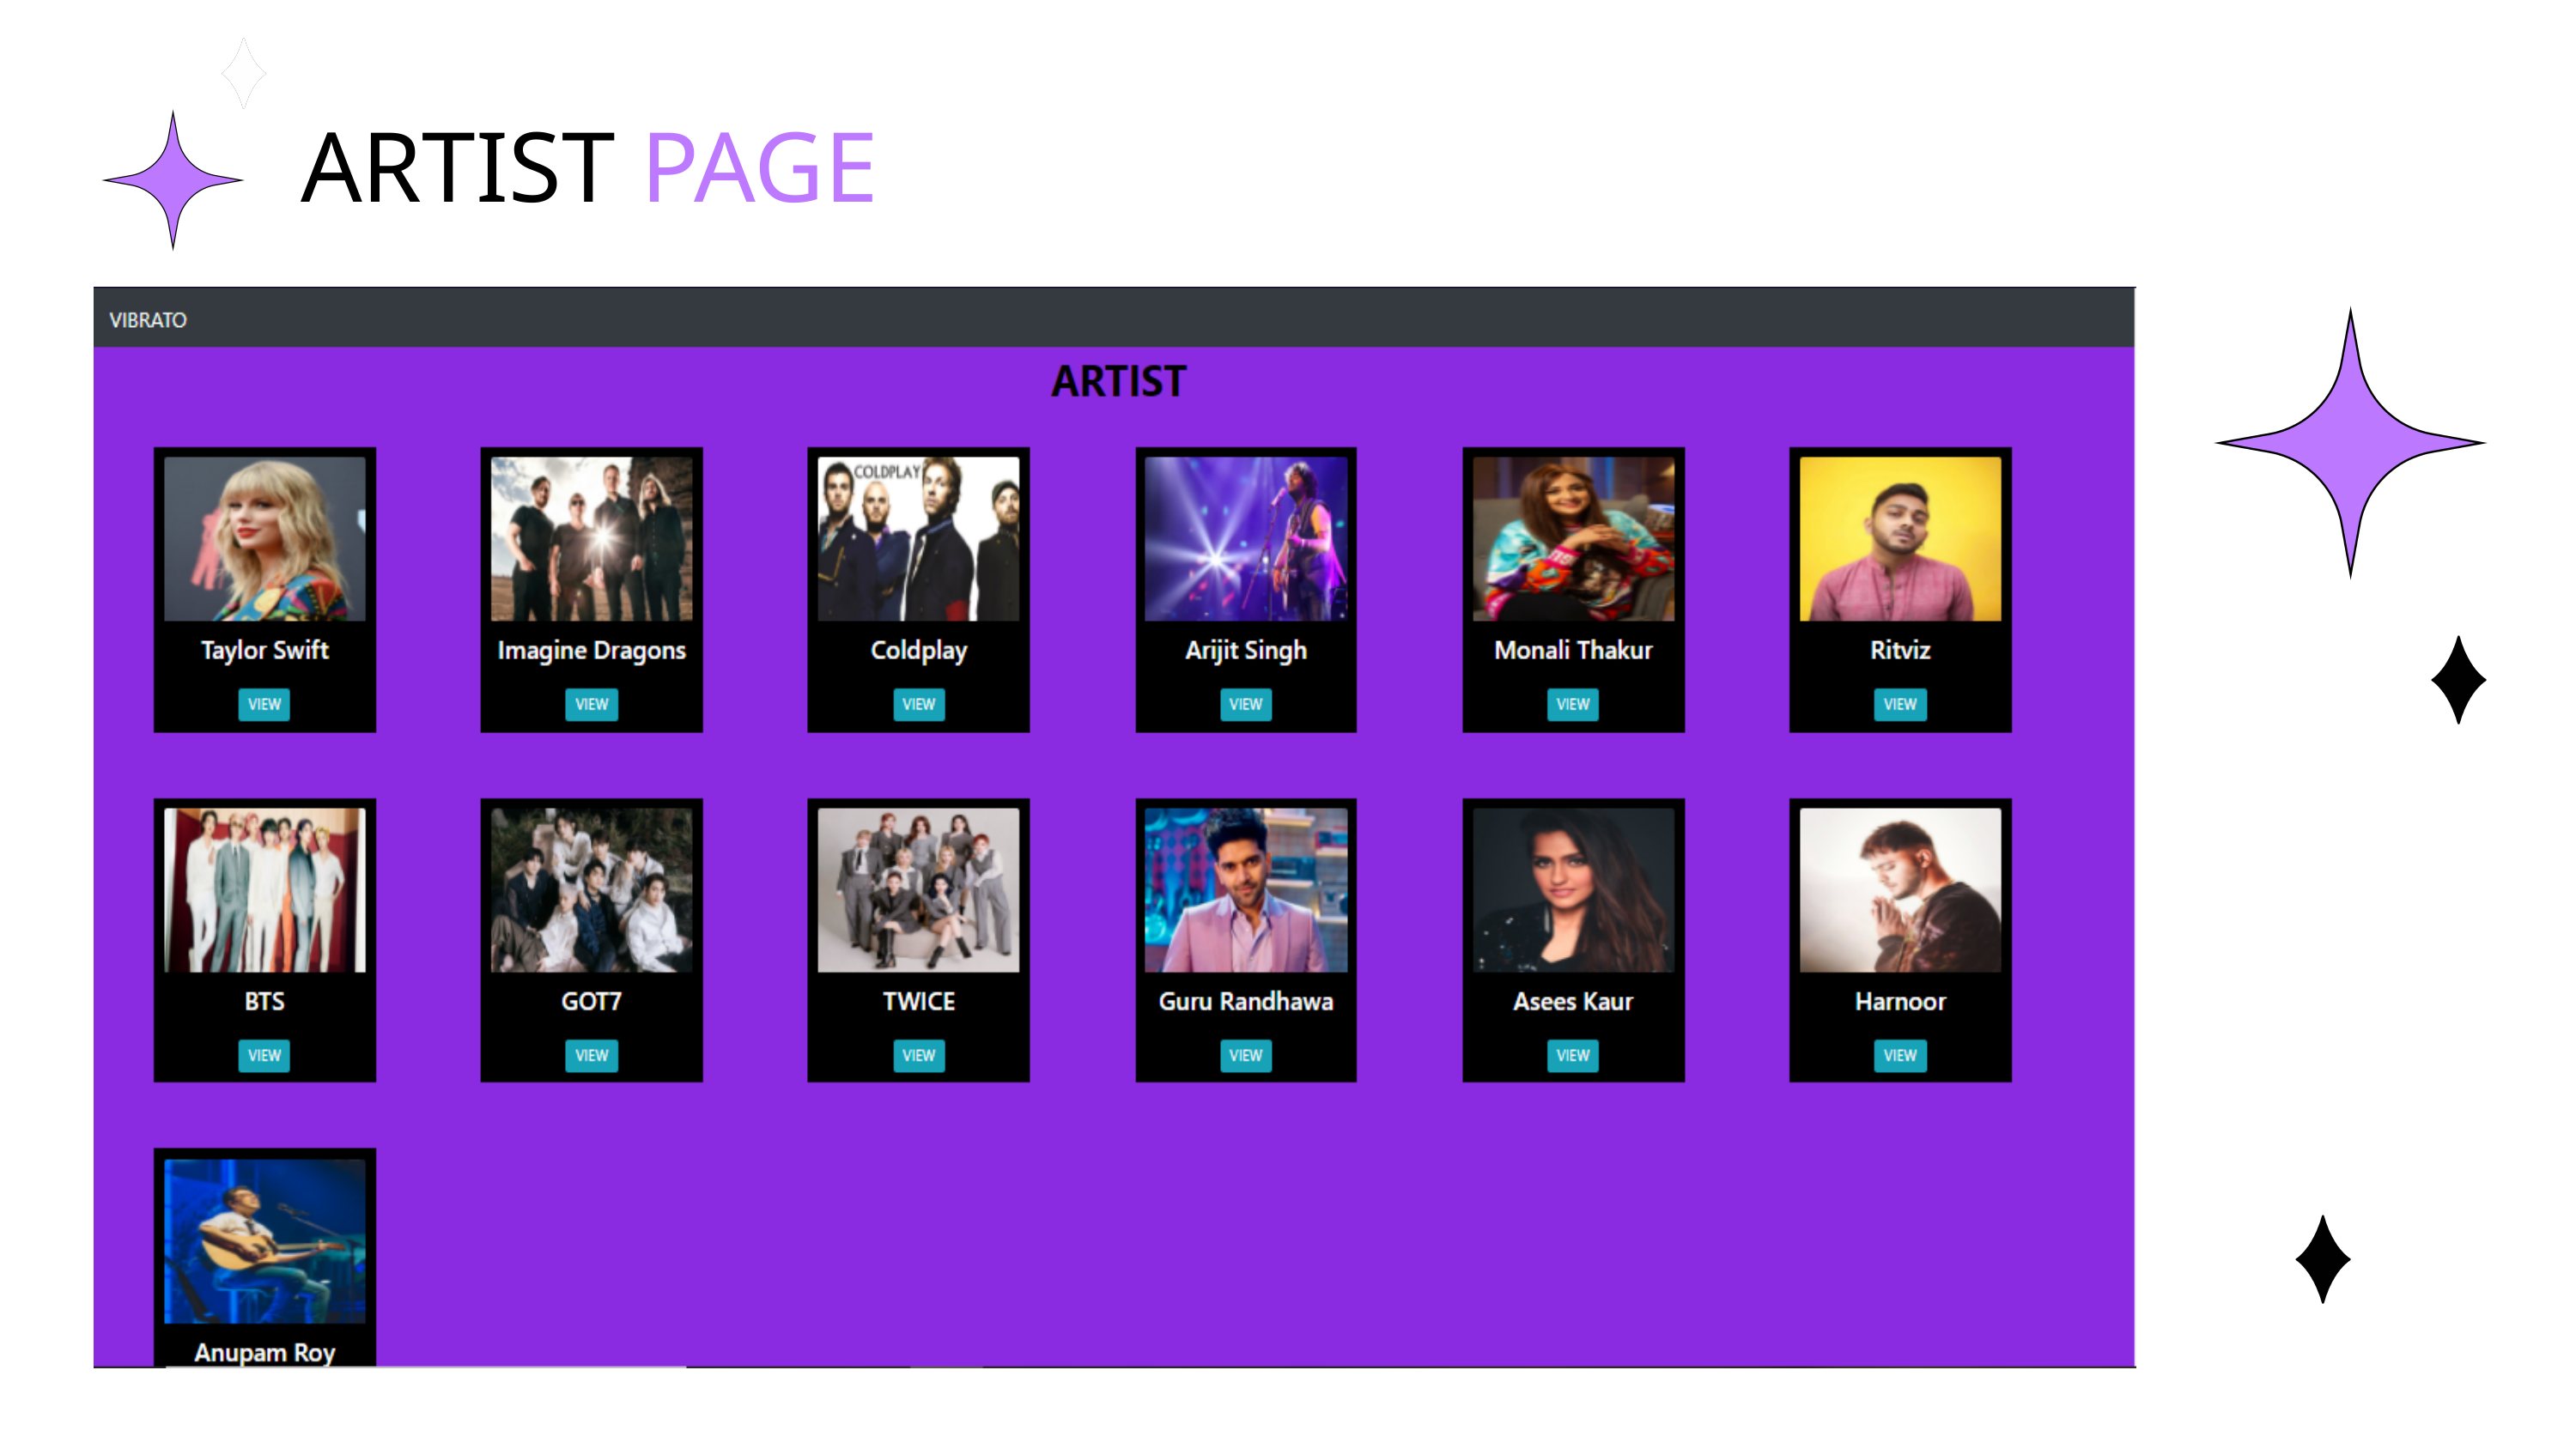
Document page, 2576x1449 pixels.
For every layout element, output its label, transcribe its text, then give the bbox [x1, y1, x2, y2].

picture [2295, 1214, 2351, 1304]
text_box ARTIST PAGE [300, 106, 1340, 222]
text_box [100, 38, 267, 252]
picture [93, 287, 2136, 1368]
picture [2430, 634, 2487, 724]
picture [2213, 306, 2488, 580]
